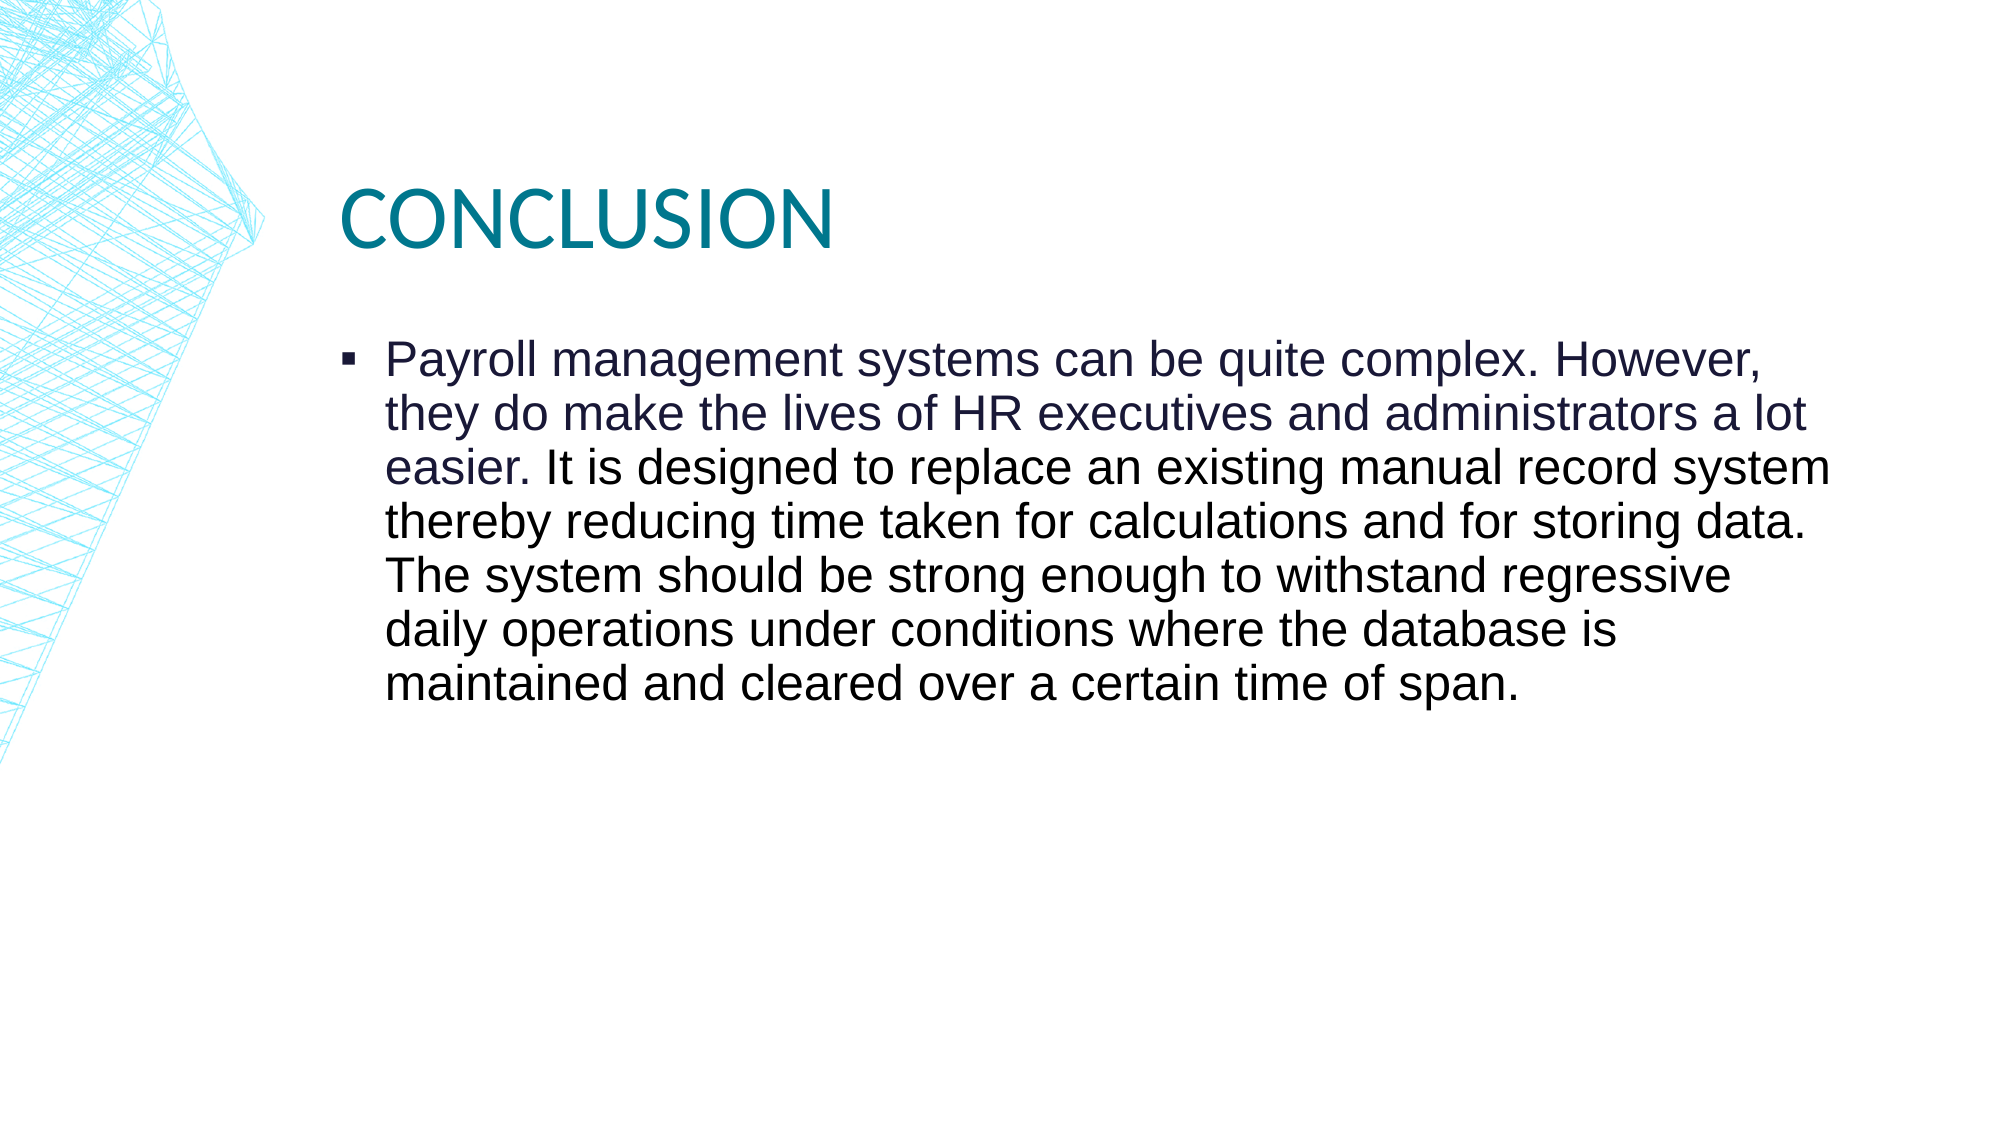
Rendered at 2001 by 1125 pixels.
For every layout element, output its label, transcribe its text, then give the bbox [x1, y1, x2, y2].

picture [0, 0, 2001, 1125]
title conclusion [324, 62, 1863, 275]
list Payroll management systems can be quite complex. However, they do make the lives of HR executives and administrators a lot easier. It is designed to replace an existing manual record system thereby reducing time taken for calculations and for storing data. The system should be strong enough to withstand regressive daily operations under conditions where the database is maintained and cleared over a certain time of span. [324, 326, 1863, 1062]
